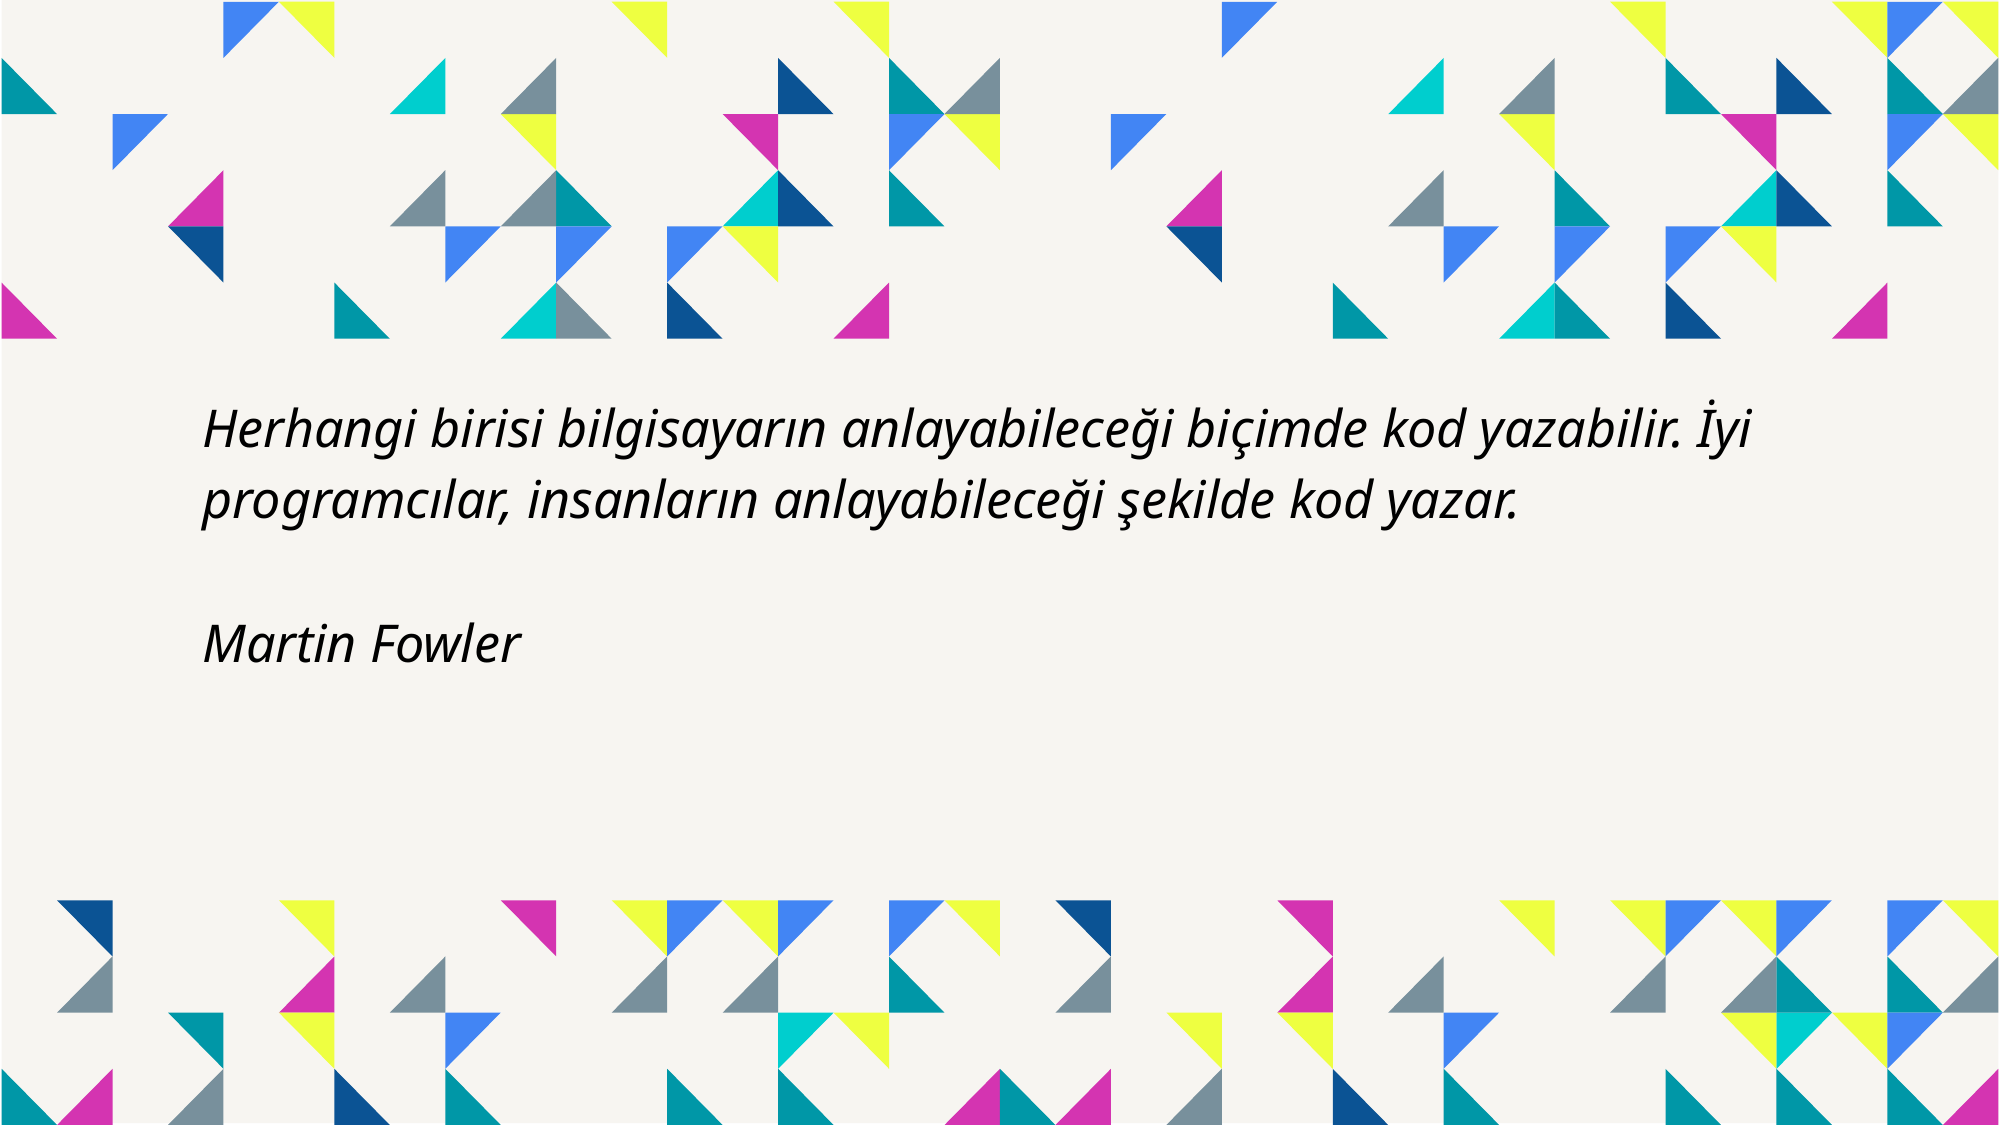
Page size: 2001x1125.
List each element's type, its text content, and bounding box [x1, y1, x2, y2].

list Herhangi birisi bilgisayarın anlayabileceği biçimde kod yazabilir. İyi programcılar, insanların anlayabileceği şekilde kod yazar. Martin Fowler [182, 365, 1818, 1044]
